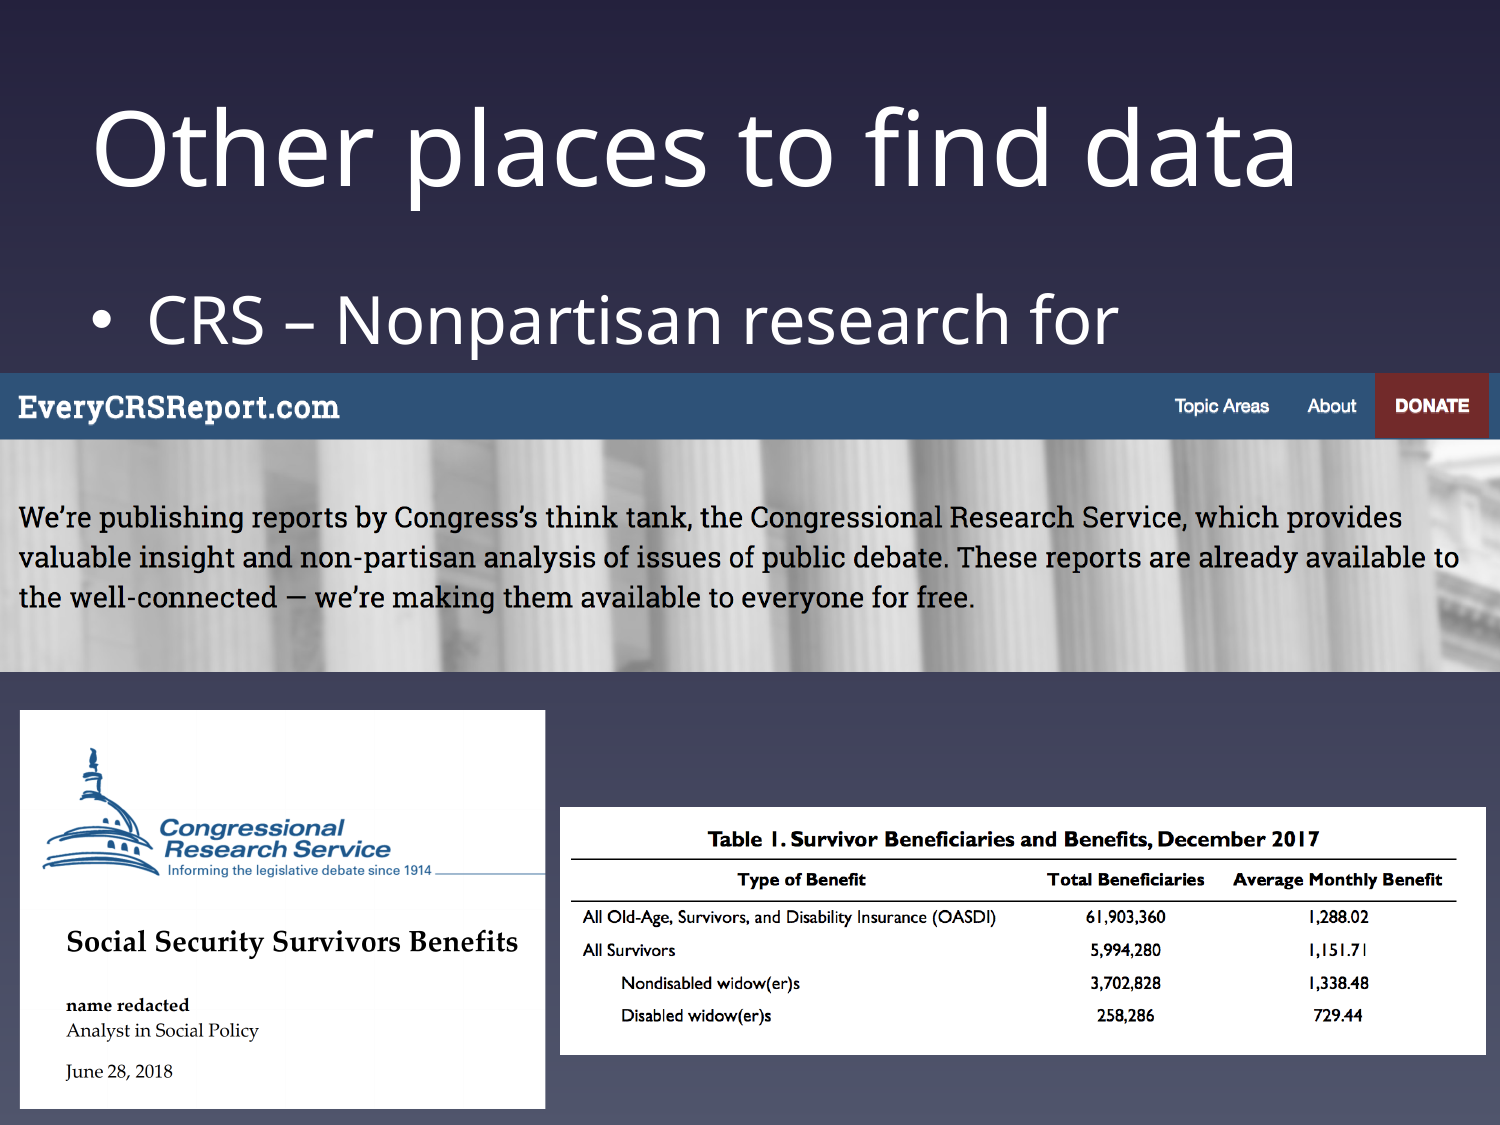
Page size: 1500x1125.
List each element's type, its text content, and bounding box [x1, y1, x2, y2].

picture [560, 807, 1486, 1055]
title Other places to find data [75, 75, 1425, 262]
list CRS – Nonpartisan research for Congress [75, 262, 1425, 372]
picture [19, 710, 546, 1109]
picture [0, 373, 1500, 672]
list CRS – Nonpartisan research for Congress [75, 680, 1425, 1005]
